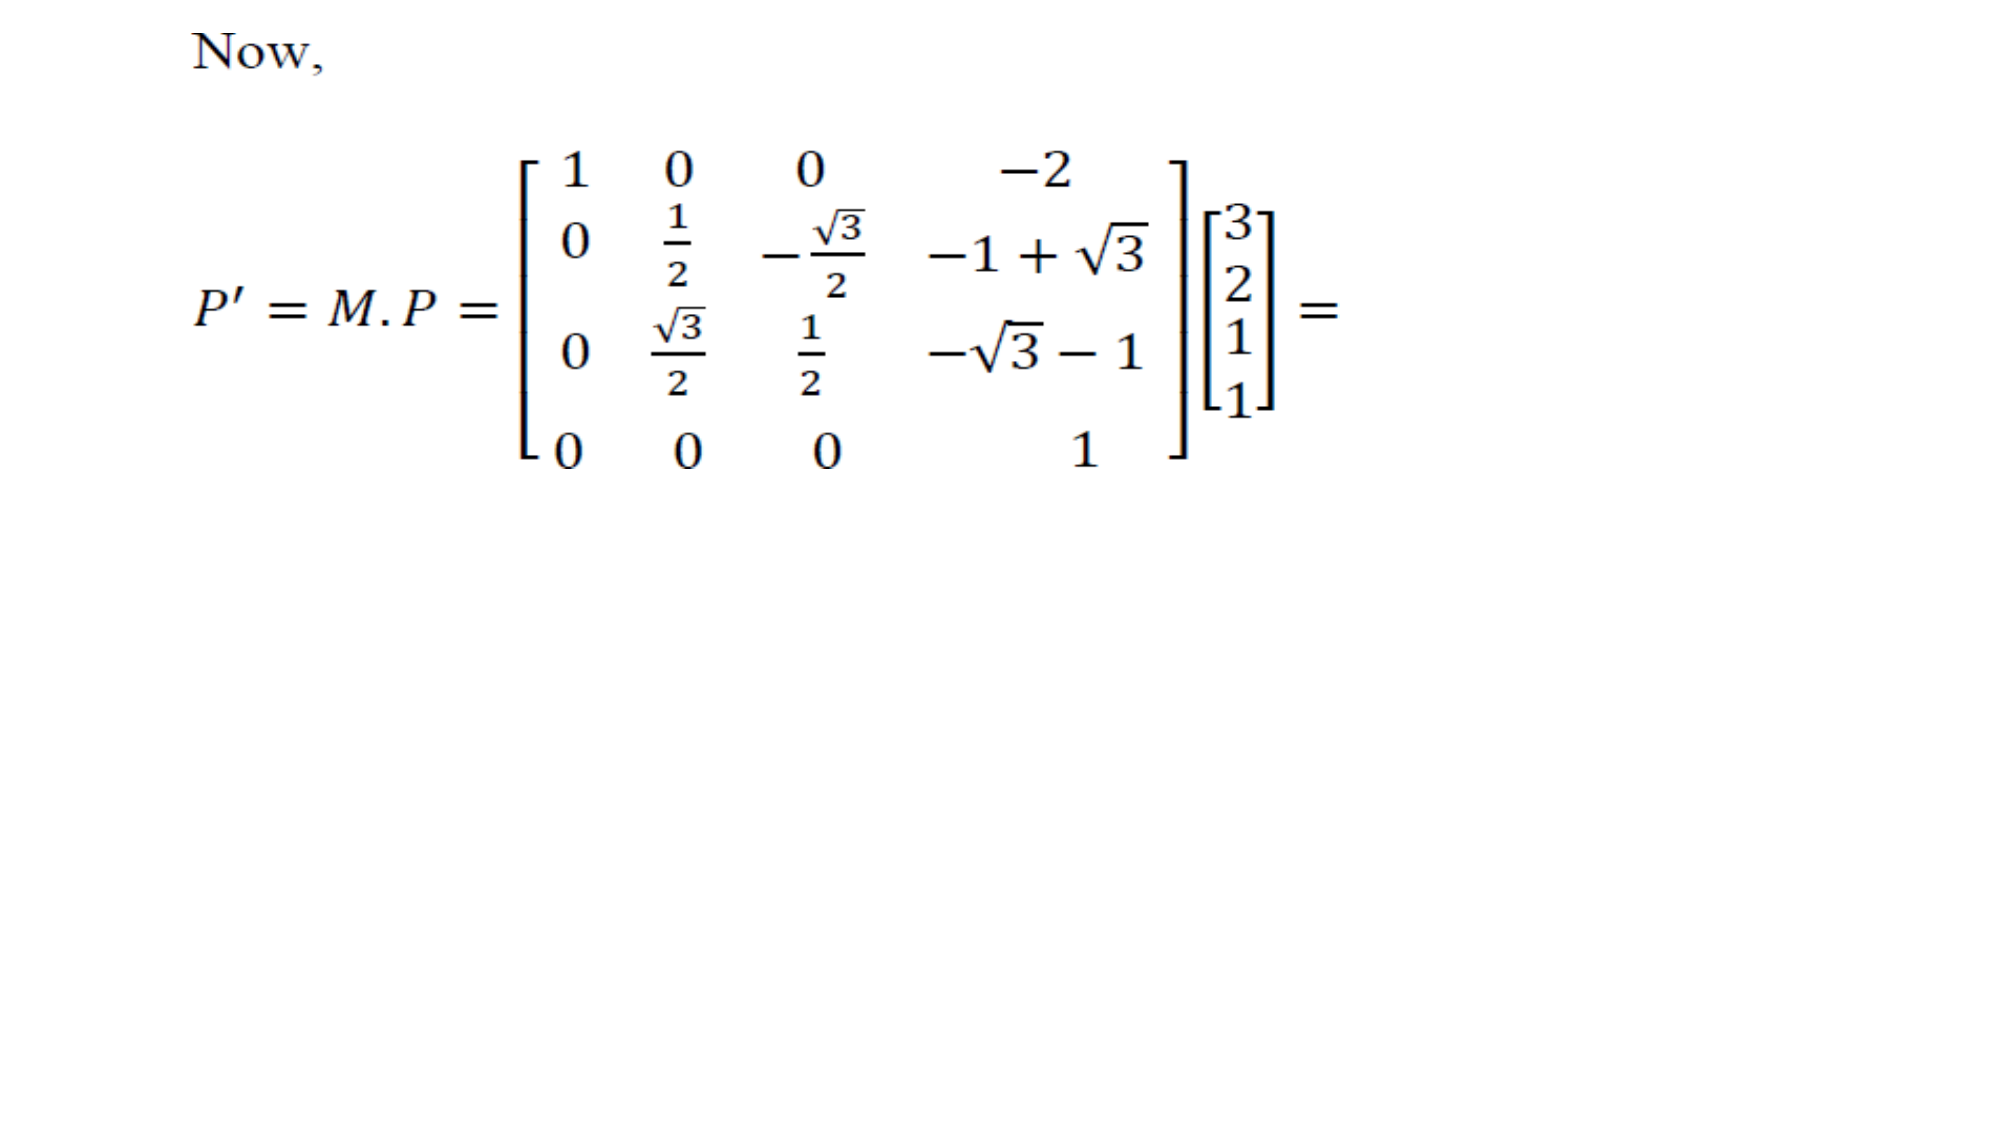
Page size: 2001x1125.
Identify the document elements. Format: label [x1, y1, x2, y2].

picture [189, 33, 1341, 469]
